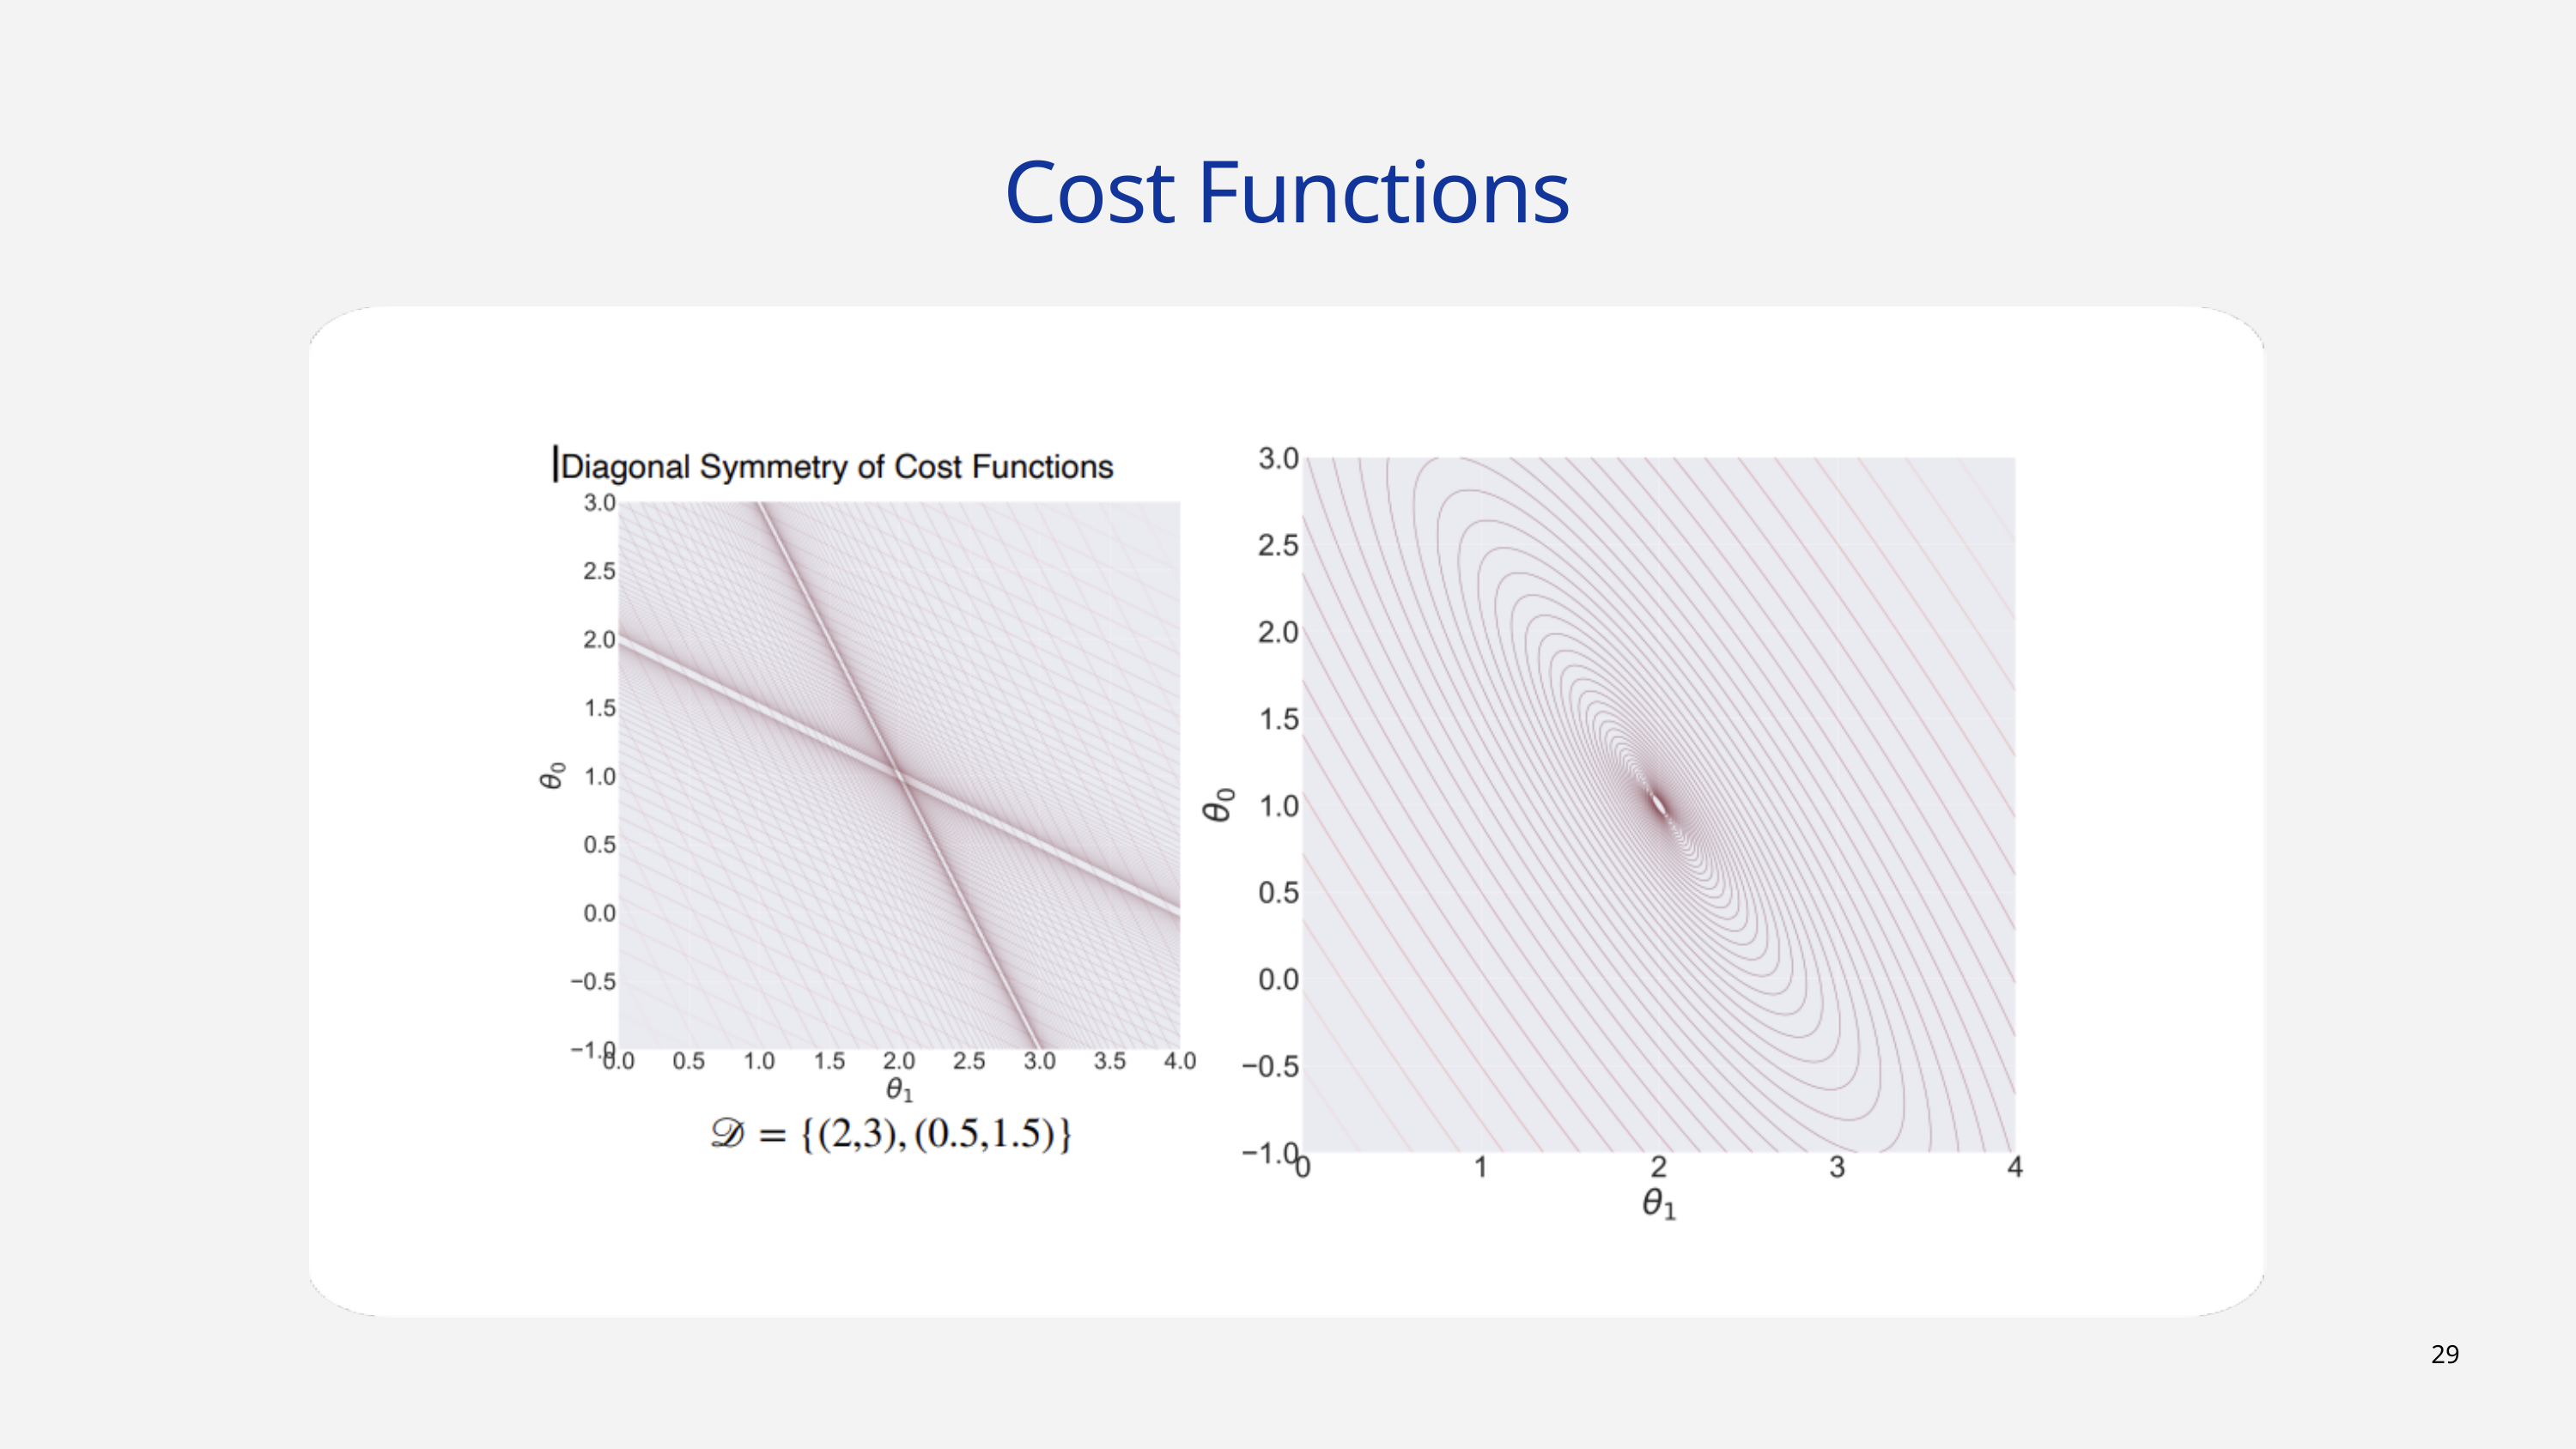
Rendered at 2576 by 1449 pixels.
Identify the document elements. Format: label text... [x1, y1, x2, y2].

text_box 29 [2385, 1331, 2473, 1375]
picture [441, 433, 2049, 1300]
text_box Cost Functions [309, 130, 2267, 246]
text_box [309, 306, 2267, 1318]
